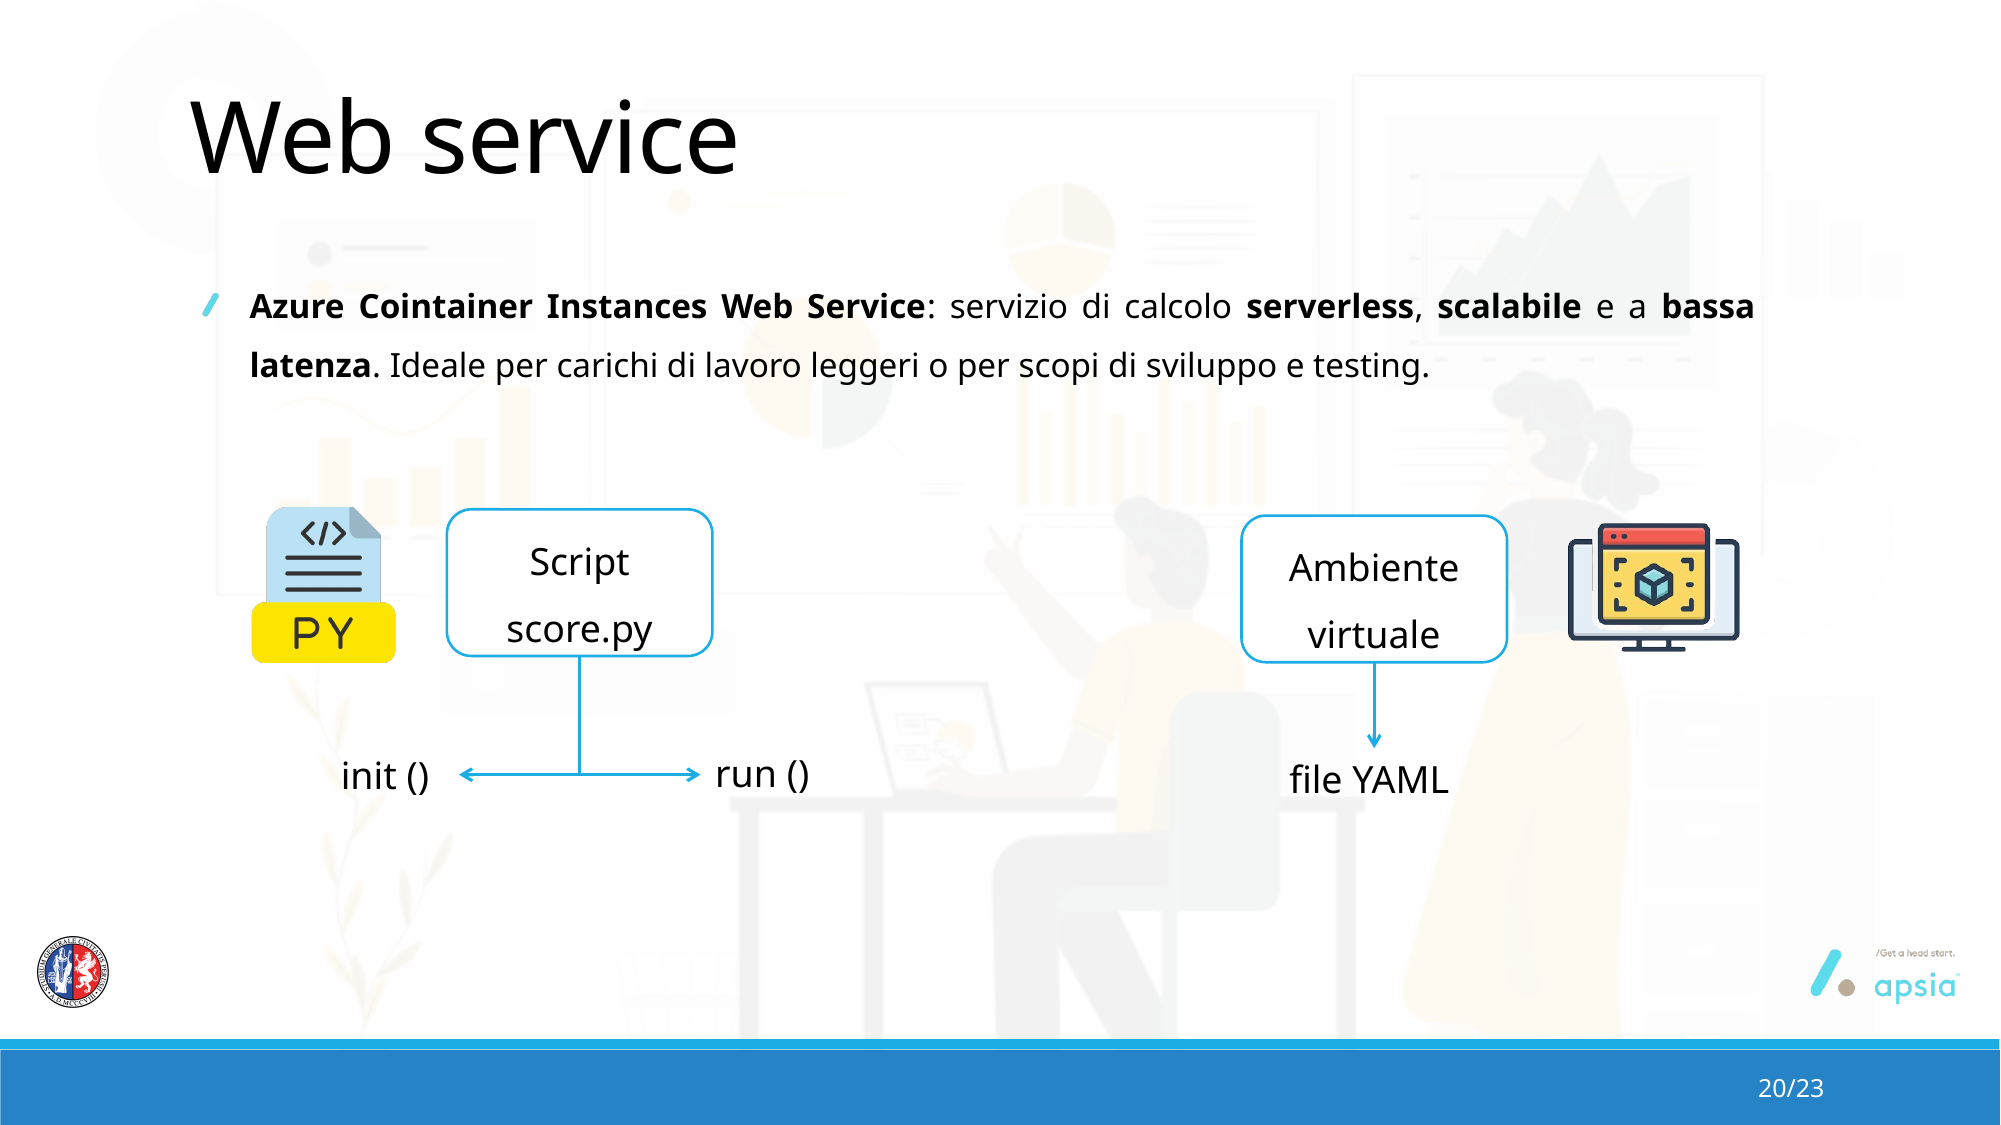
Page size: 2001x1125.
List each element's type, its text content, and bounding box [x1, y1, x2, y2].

text_box run () [700, 742, 855, 803]
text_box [585, 654, 700, 777]
picture [1552, 508, 1755, 663]
picture [202, 293, 221, 317]
text_box init () [326, 744, 481, 805]
picture [1807, 947, 1964, 1008]
text_box file YAML [1263, 748, 1486, 808]
text_box Script score.py [445, 507, 714, 654]
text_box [459, 654, 580, 777]
text_box Azure Cointainer Instances Web Service: servizio di calcolo serverless, scalabile e a bassa latenza. Ideale per carichi di lavoro leggeri o per scopi di sviluppo e testing. [187, 257, 1770, 392]
text_box Ambiente virtuale [1240, 514, 1509, 664]
picture [36, 935, 109, 1008]
picture [245, 506, 402, 663]
slide_number 20/23 [1624, 1059, 1840, 1120]
text_box Web service [174, 84, 1825, 240]
